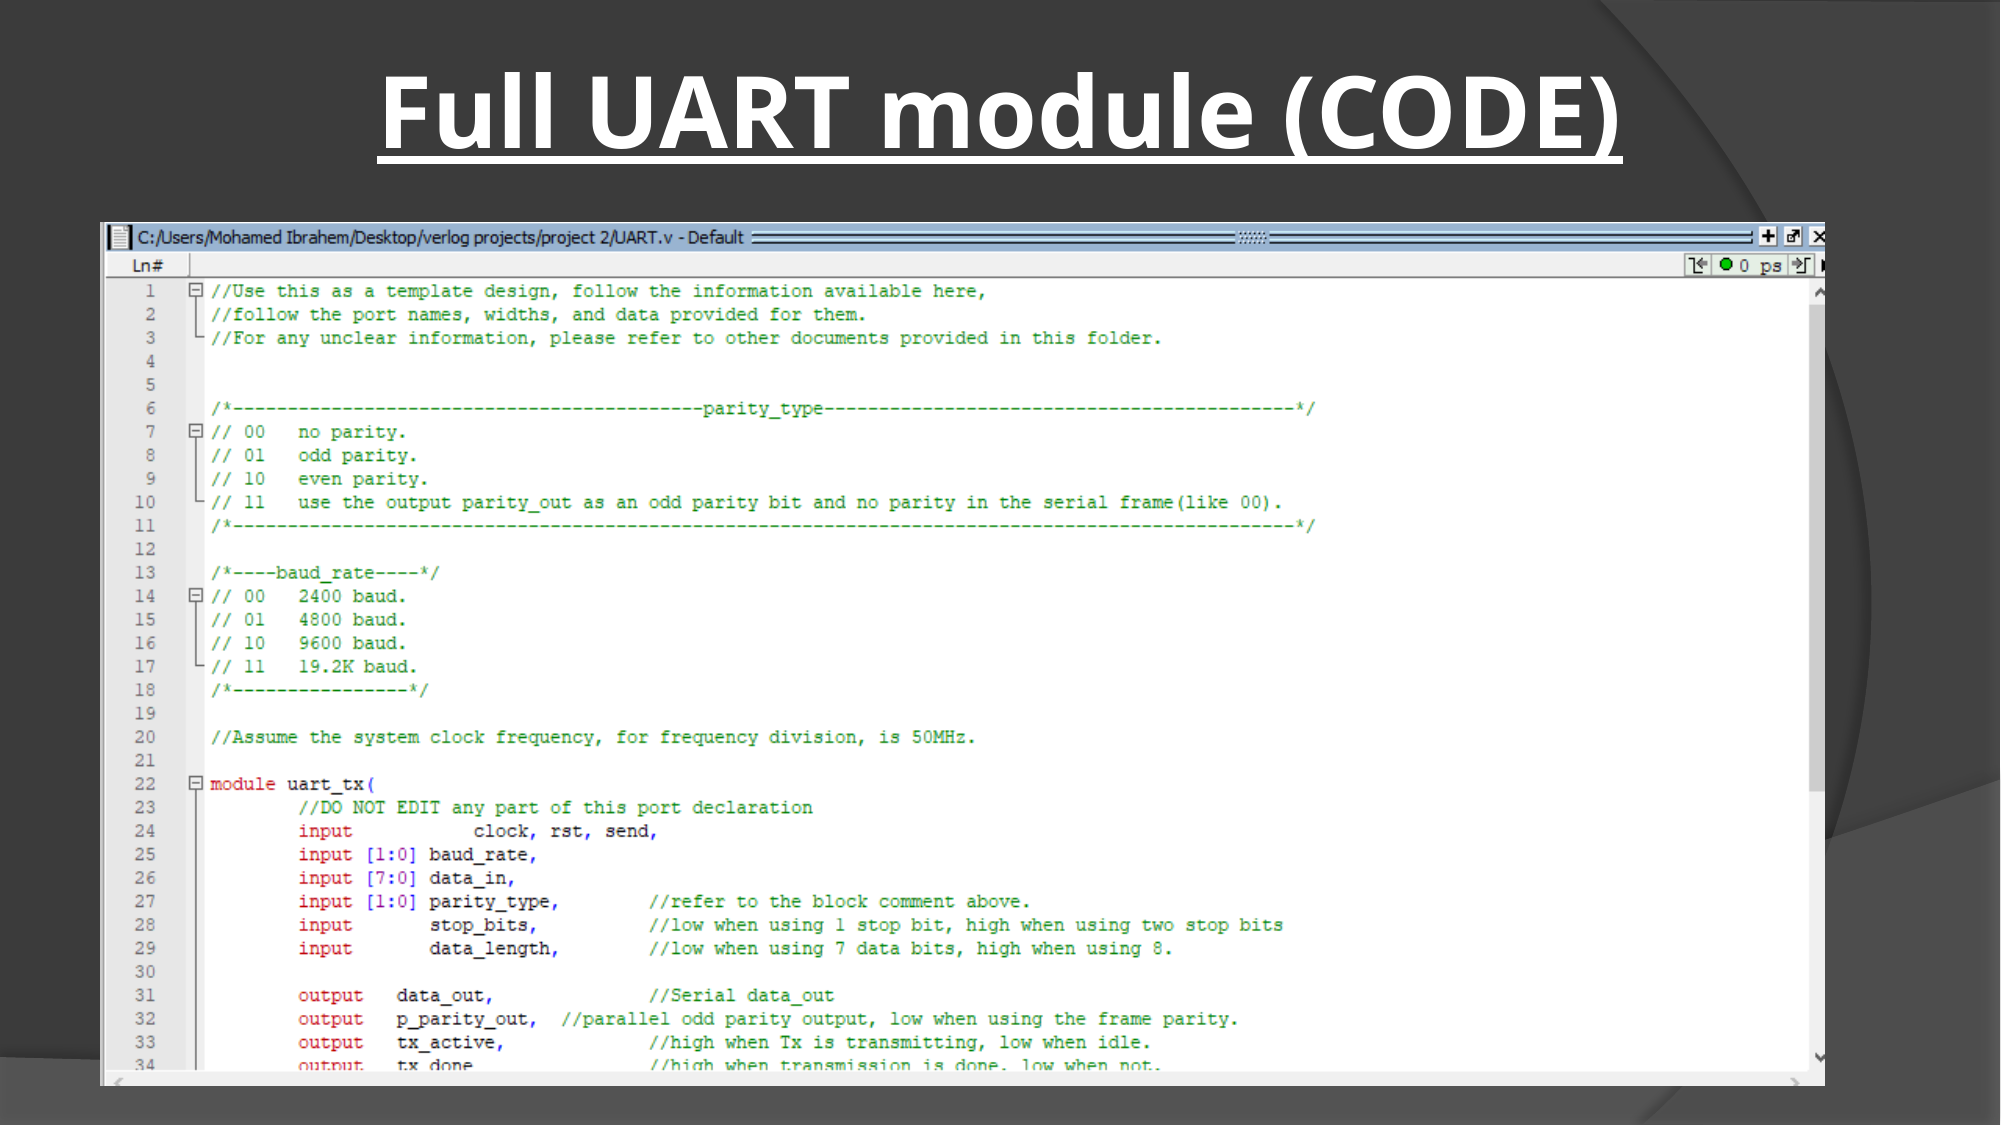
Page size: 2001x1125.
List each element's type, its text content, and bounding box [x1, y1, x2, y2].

title Full UART module (CODE) [137, 0, 1863, 218]
picture [100, 222, 1825, 1086]
